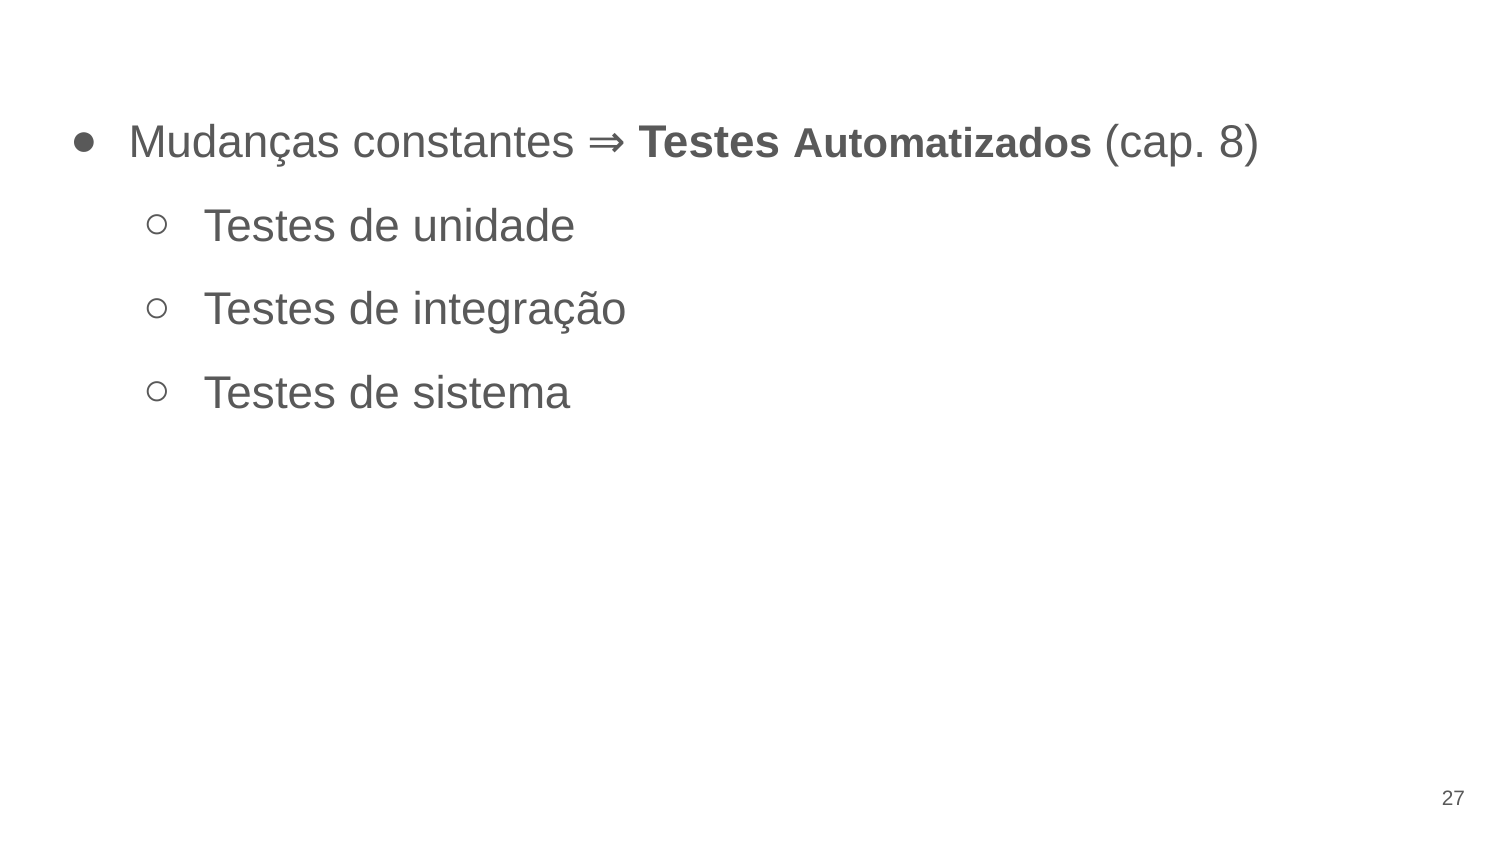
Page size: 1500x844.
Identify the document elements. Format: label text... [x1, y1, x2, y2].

list Mudanças constantes ⇒ Testes Automatizados (cap. 8) Testes de unidade Testes de integração Testes de sistema [38, 89, 1468, 650]
slide_number 27 [1389, 764, 1480, 830]
